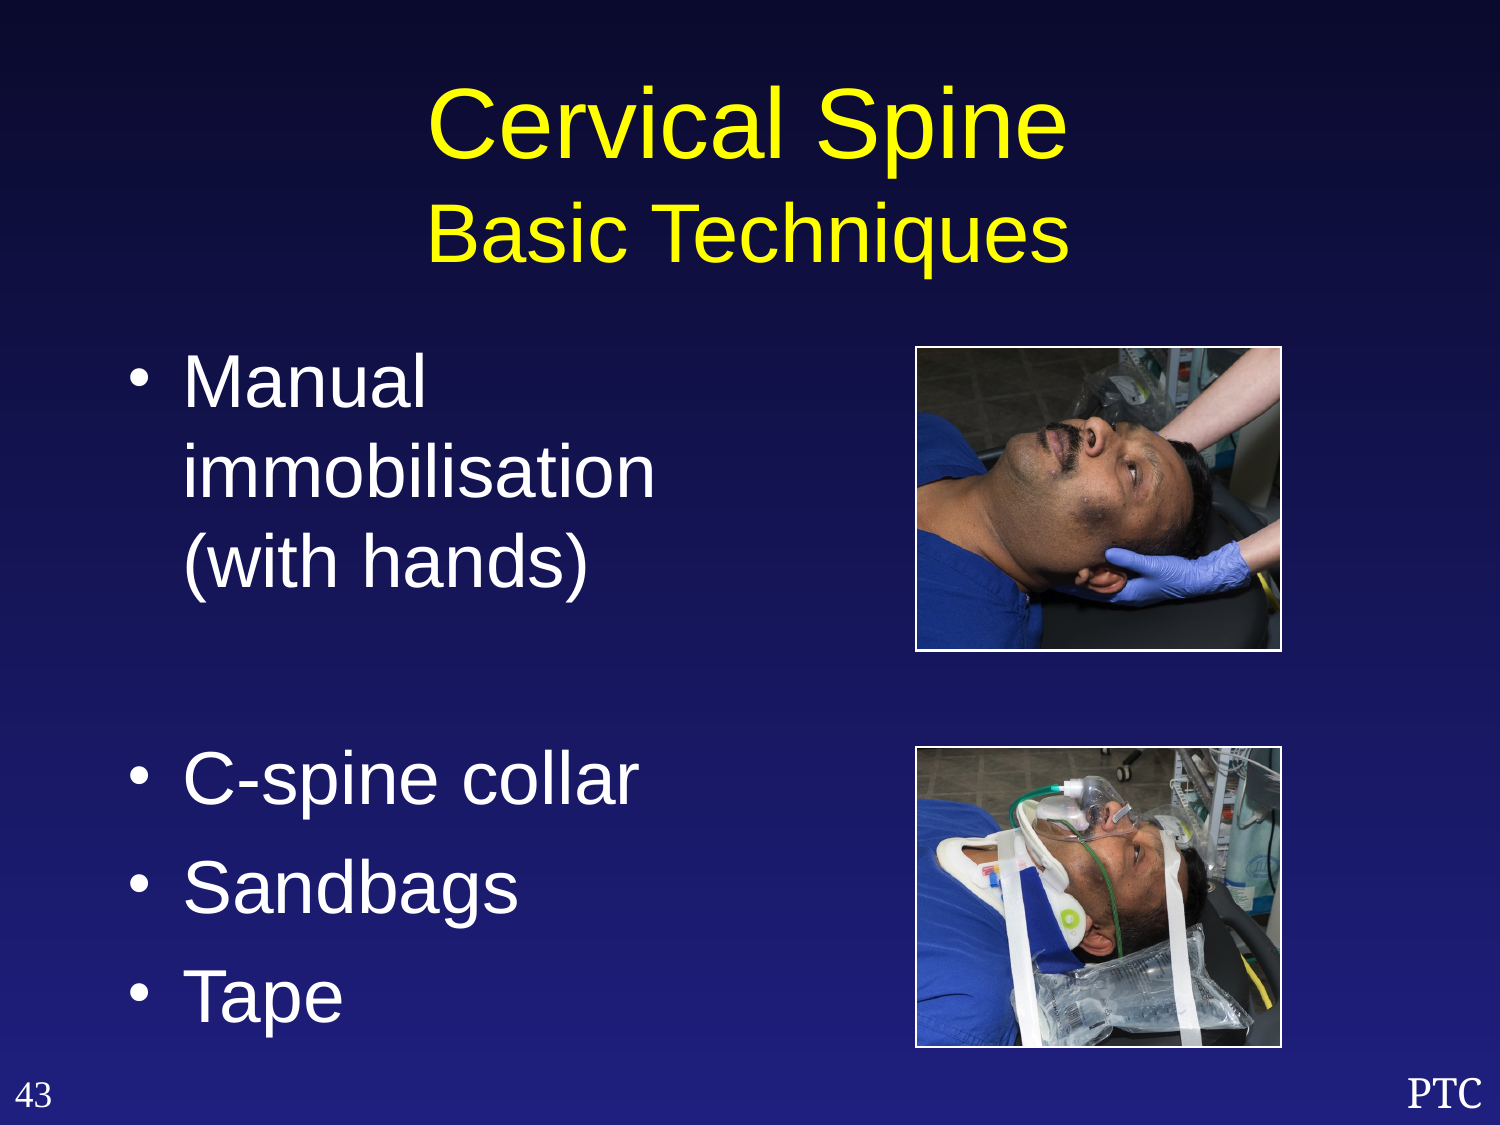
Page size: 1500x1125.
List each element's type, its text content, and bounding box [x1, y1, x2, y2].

text_box Cervical Spine Basic Techniques [111, 75, 1387, 263]
text_box Manual immobilisation (with hands) C-spine collar Sandbags Tape [111, 324, 822, 1000]
picture [916, 747, 1280, 1046]
text_box 43 [0, 1061, 68, 1123]
picture [916, 348, 1280, 650]
